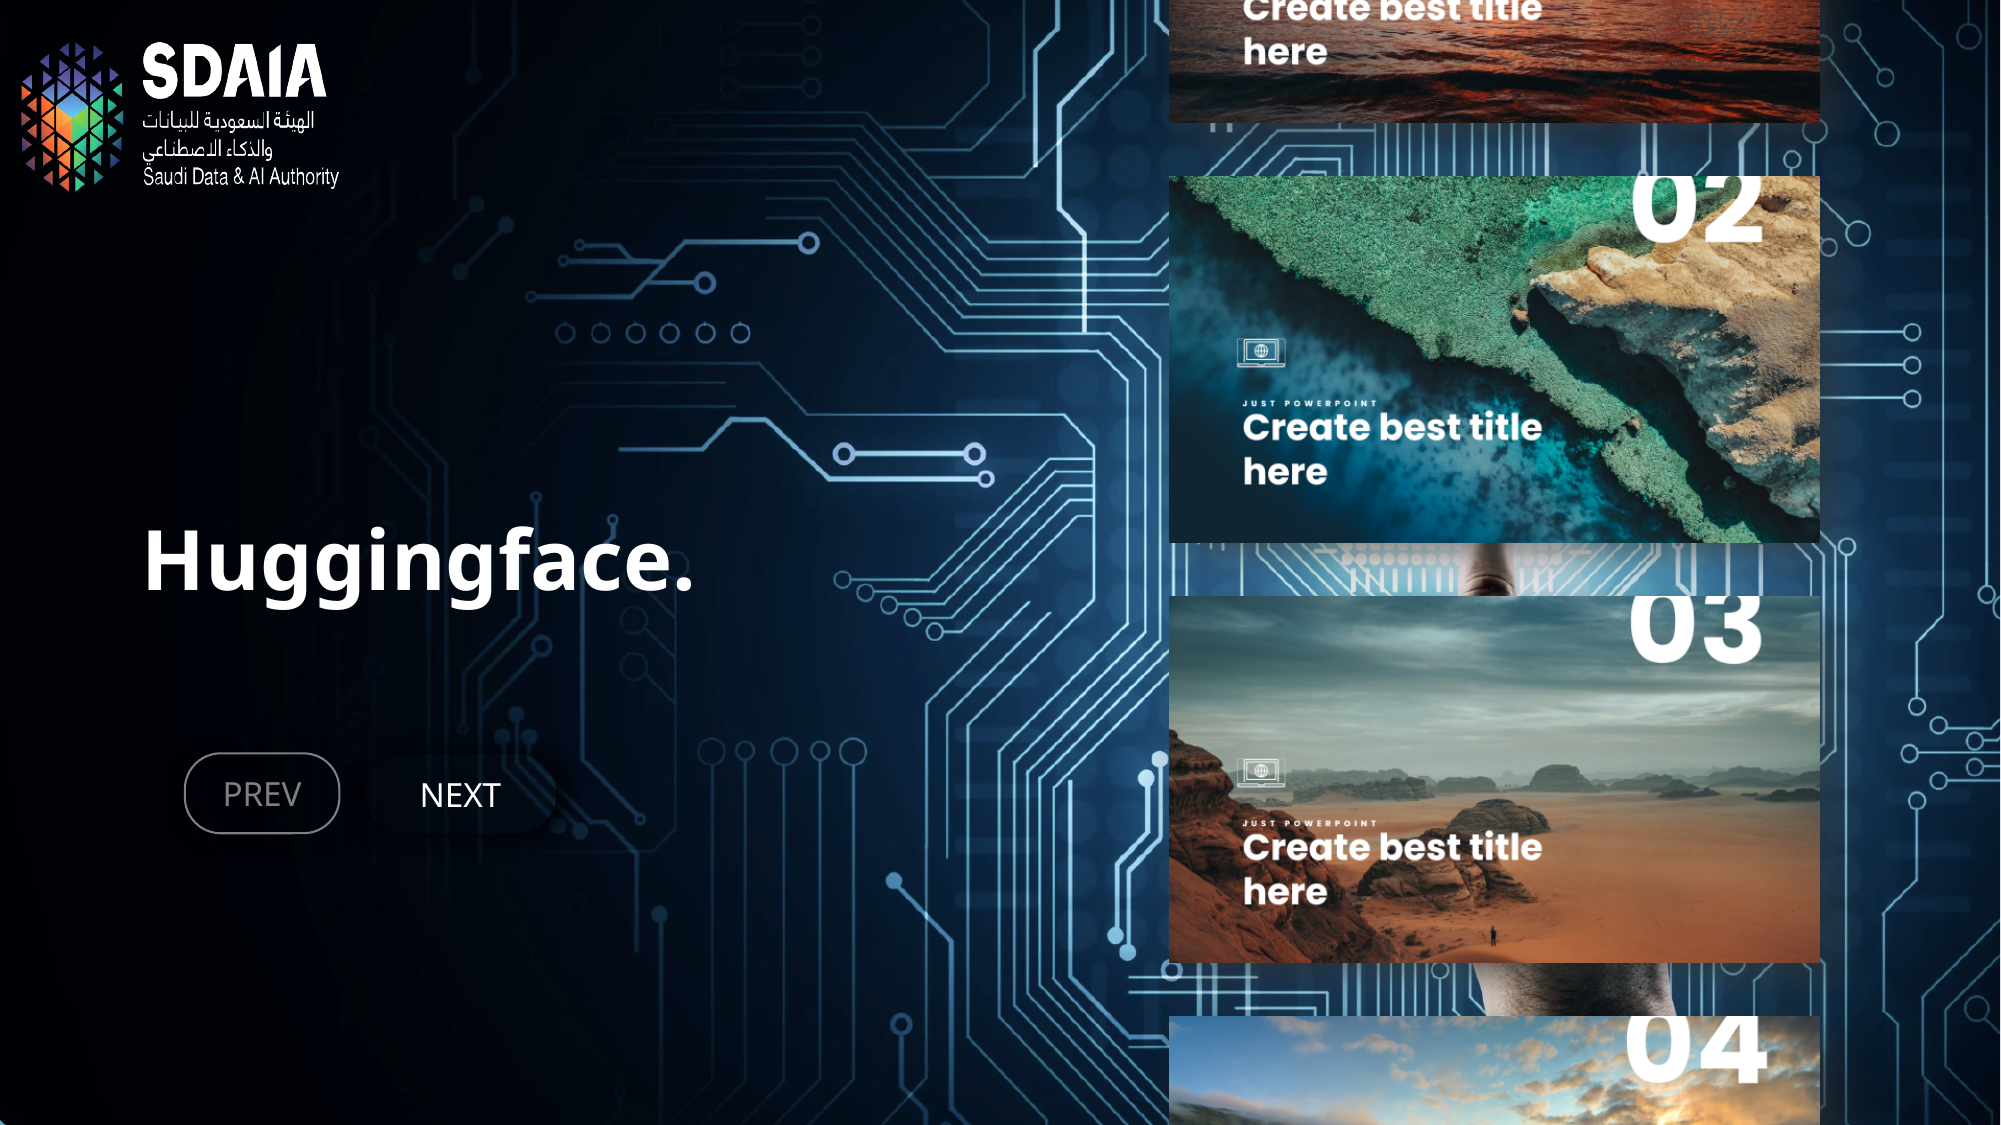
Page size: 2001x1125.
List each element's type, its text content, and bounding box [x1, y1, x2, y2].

text_box PREV [183, 752, 341, 835]
picture [0, 0, 2001, 1125]
text_box NEXT [365, 752, 558, 835]
text_box Huggingface. [127, 500, 1214, 615]
text_box [21, 42, 340, 193]
